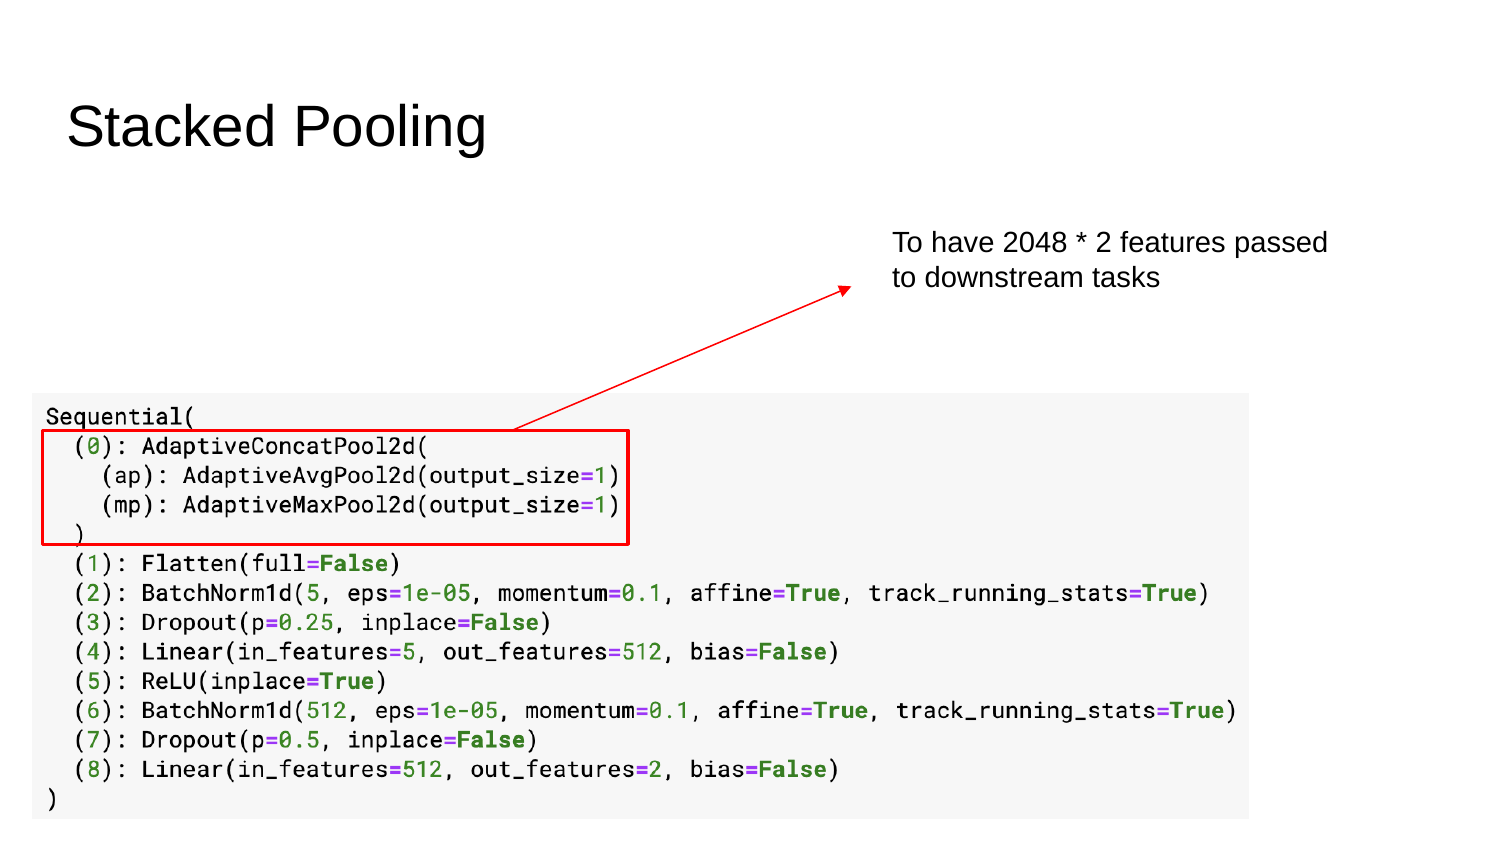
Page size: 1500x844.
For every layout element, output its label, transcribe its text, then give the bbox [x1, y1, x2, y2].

title Stacked Pooling [51, 72, 1449, 167]
picture [32, 393, 1249, 819]
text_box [512, 286, 852, 431]
text_box To have 2048 * 2 features passed to downstream tasks [877, 207, 1366, 329]
